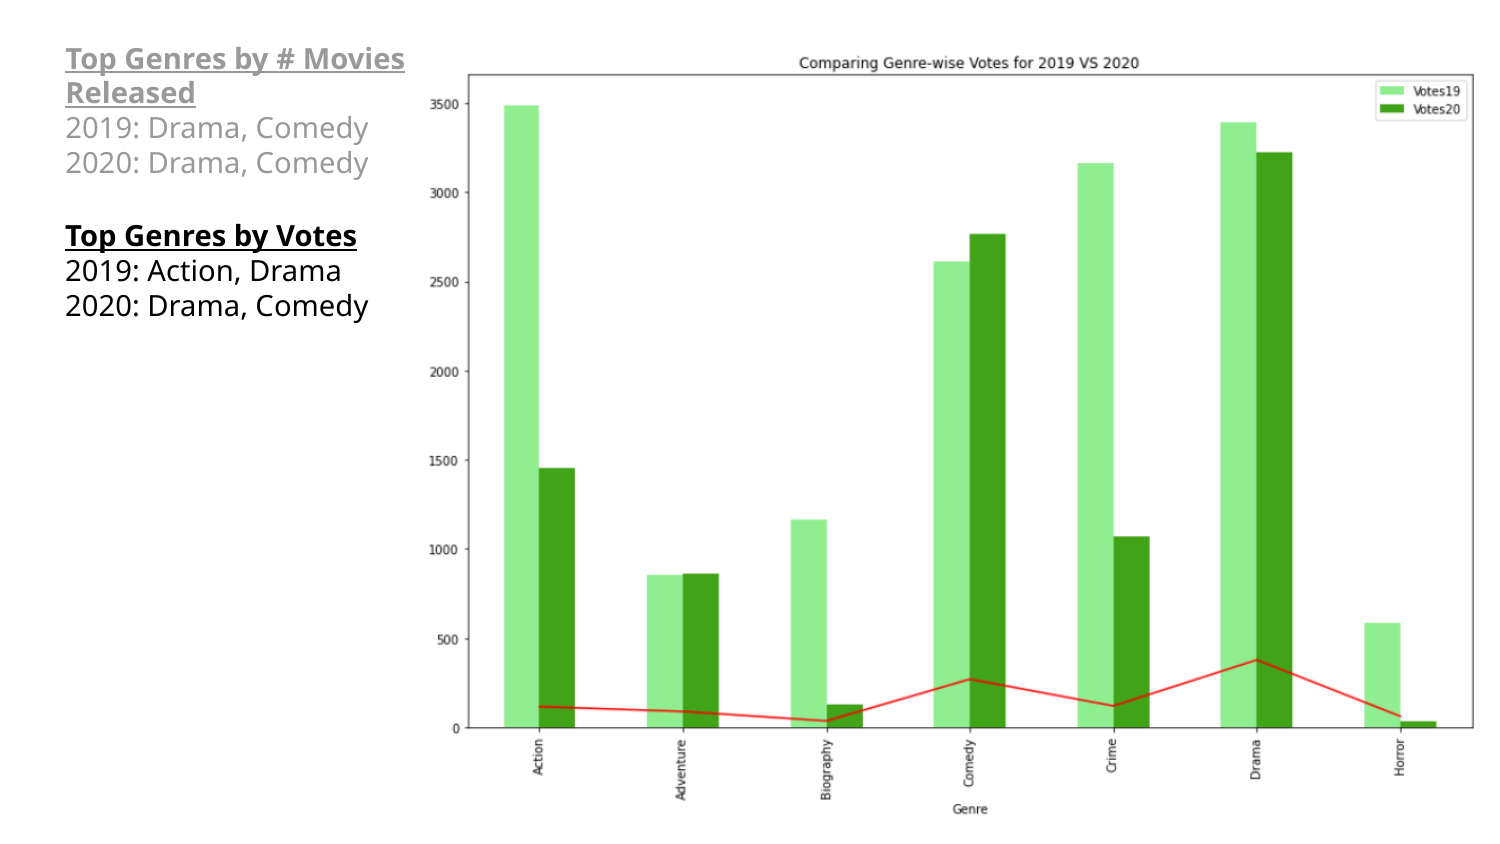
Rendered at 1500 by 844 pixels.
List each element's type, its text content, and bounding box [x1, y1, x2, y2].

picture [419, 49, 1500, 829]
text_box Top Genres by Votes 2019: Action, Drama 2020: Drama, Comedy [50, 202, 414, 338]
text_box Top Genres by # Movies Released 2019: Drama, Comedy 2020: Drama, Comedy [50, 24, 531, 195]
